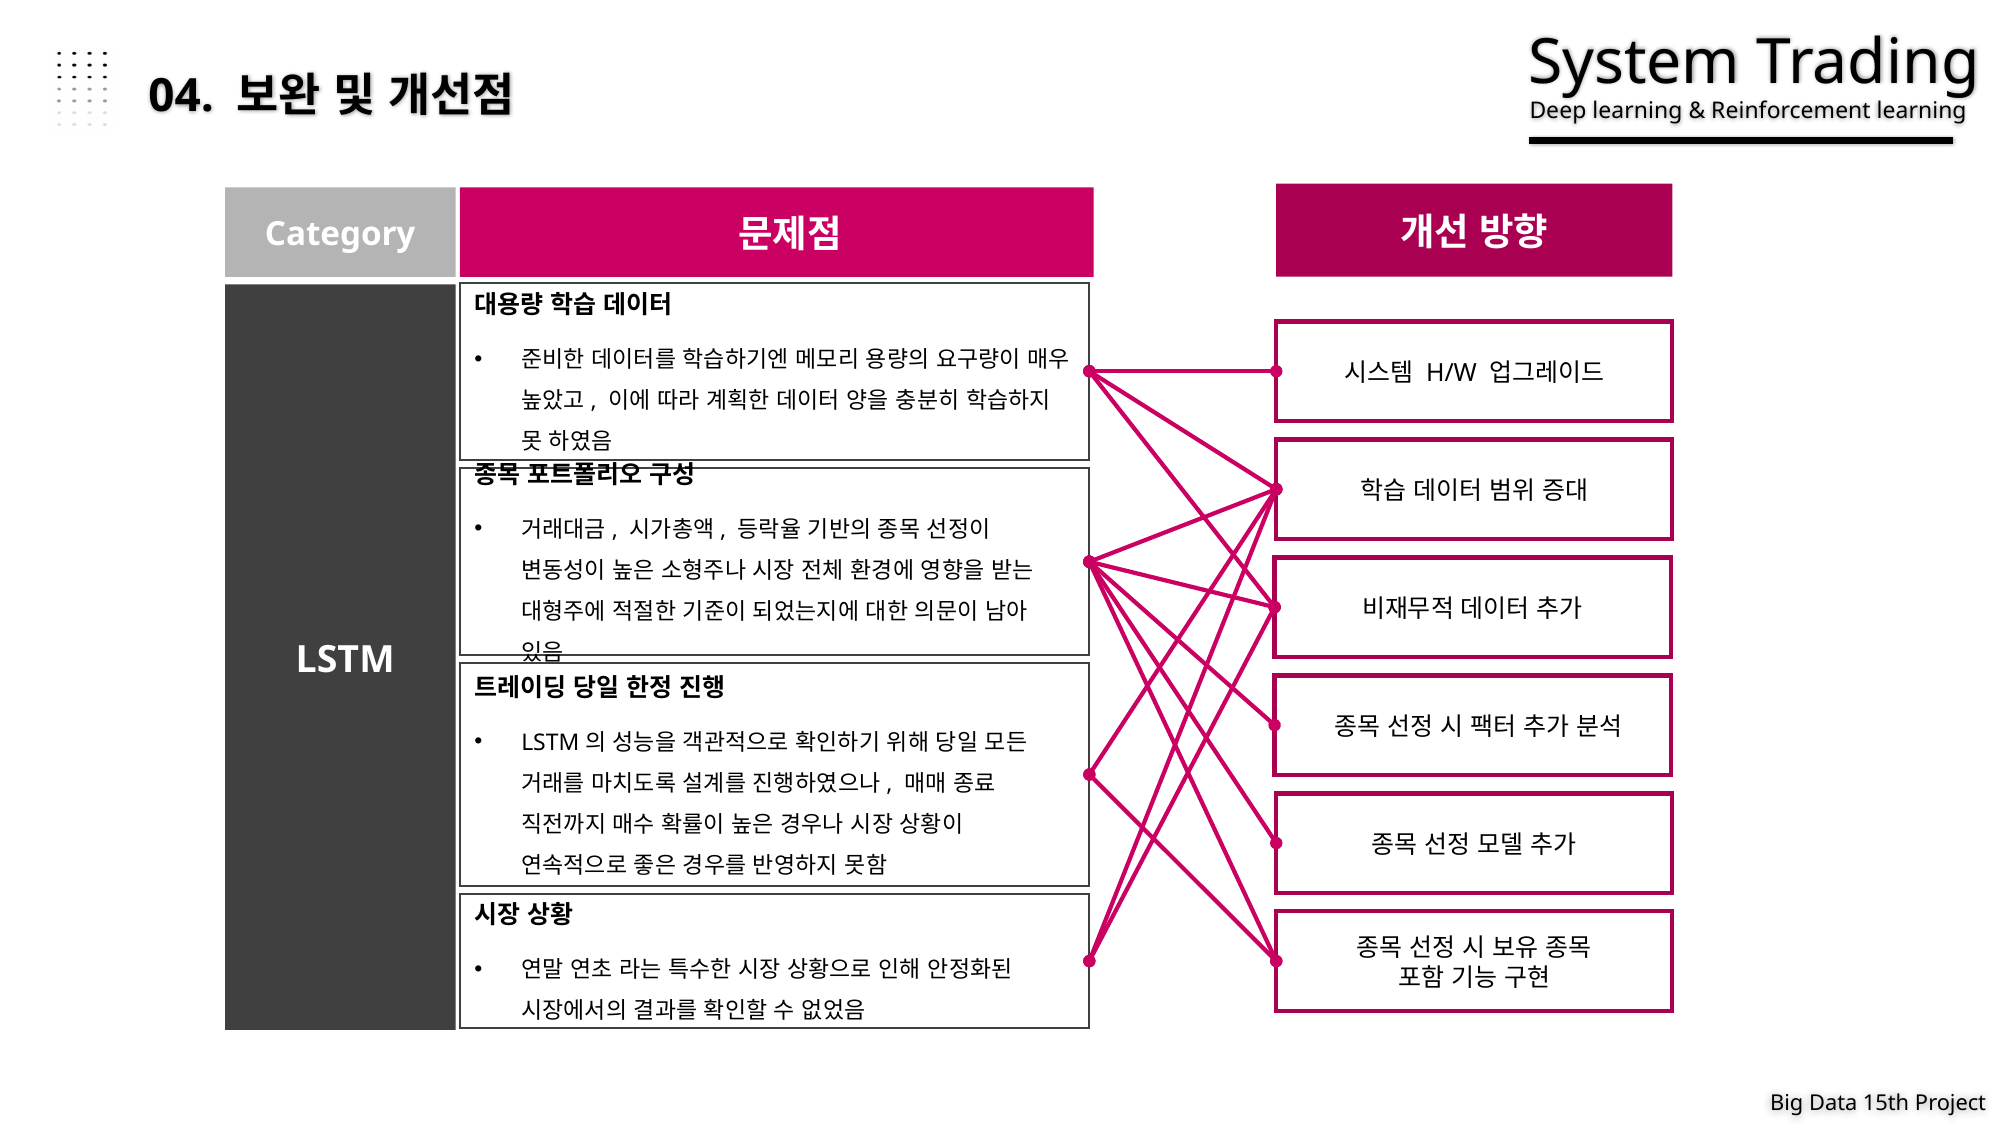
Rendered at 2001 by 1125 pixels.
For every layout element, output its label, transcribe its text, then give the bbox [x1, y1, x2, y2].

text_box 종목 선정 시 팩터 추가 분석 [1277, 674, 1672, 776]
text_box 종목 선정 모델 추가 [1277, 792, 1673, 894]
text_box 04. 보완 및 개선점 [133, 50, 1003, 122]
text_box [1089, 371, 1275, 561]
text_box 시장 상황 연말 연초 라는 특수한 시장 상황으로 인해 안정화된 시장에서의 결과를 확인할 수 없었음 [459, 893, 1090, 1029]
text_box Category [224, 186, 457, 278]
text_box 문제점 [459, 186, 1095, 278]
text_box 트레이딩 당일 한정 진행 LSTM의 성능을 객관적으로 확인하기 위해 당일 모든 거래를 마치도록 설계를 진행하였으나, 매매 종료 직전까지 매수 확률이 높은 경우나 시장 상황이 연속적으로 좋은 경우를 반영하지 못함 [459, 662, 1089, 887]
text_box 비재무적 데이터 추가 [1277, 556, 1672, 658]
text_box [1513, 14, 2000, 141]
text_box 시스템 H/W 업그레이드 [1275, 321, 1673, 422]
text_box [1089, 561, 1275, 607]
text_box LSTM [224, 283, 457, 1031]
text_box 대용량 학습 데이터 준비한 데이터를 학습하기엔 메모리 용량의 요구량이 매우 높았고, 이에 따라 계획한 데이터 양을 충분히 학습하지 못 하였음 [459, 282, 1090, 461]
picture [49, 47, 115, 133]
text_box 종목 선정 시 보유 종목 포함 기능 구현 [1275, 910, 1673, 1012]
text_box 종목 포트폴리오 구성 거래대금, 시가총액, 등락율 기반의 종목 선정이 변동성이 높은 소형주나 시장 전체 환경에 영향을 받는 대형주에 적절한 기준이 되었는지에 대한 의문이 남아 있음 [459, 467, 1089, 656]
text_box Big Data 15th Project [1535, 1076, 2000, 1116]
text_box 학습 데이터 범위 증대 [1277, 439, 1673, 540]
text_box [1089, 607, 1275, 961]
text_box 개선 방향 [1275, 183, 1673, 278]
